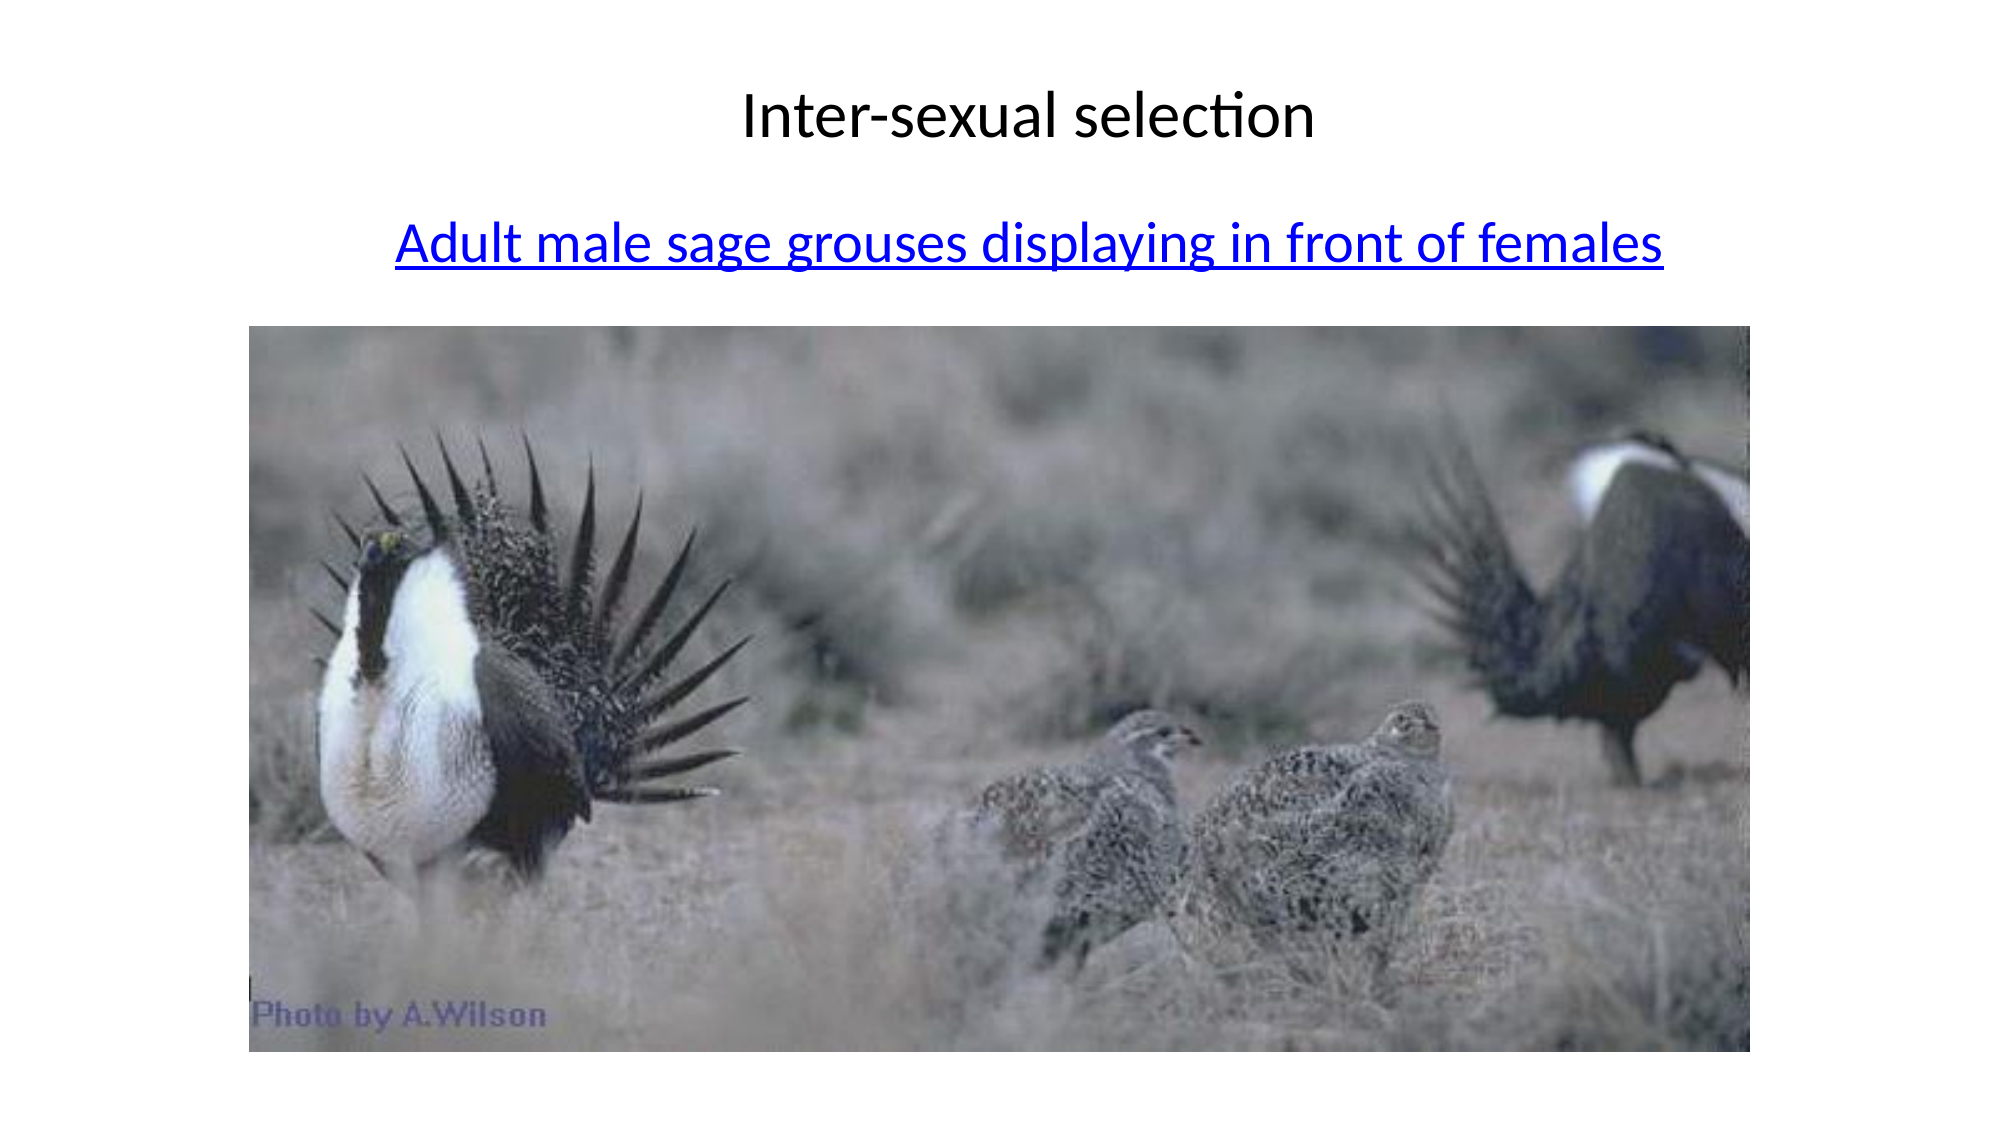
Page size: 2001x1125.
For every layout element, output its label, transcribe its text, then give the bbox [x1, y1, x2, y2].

text_box Inter-sexual selection [727, 63, 1332, 158]
text_box Adult male sage grouses displaying in front of females [338, 196, 1721, 281]
picture [249, 326, 1751, 1052]
